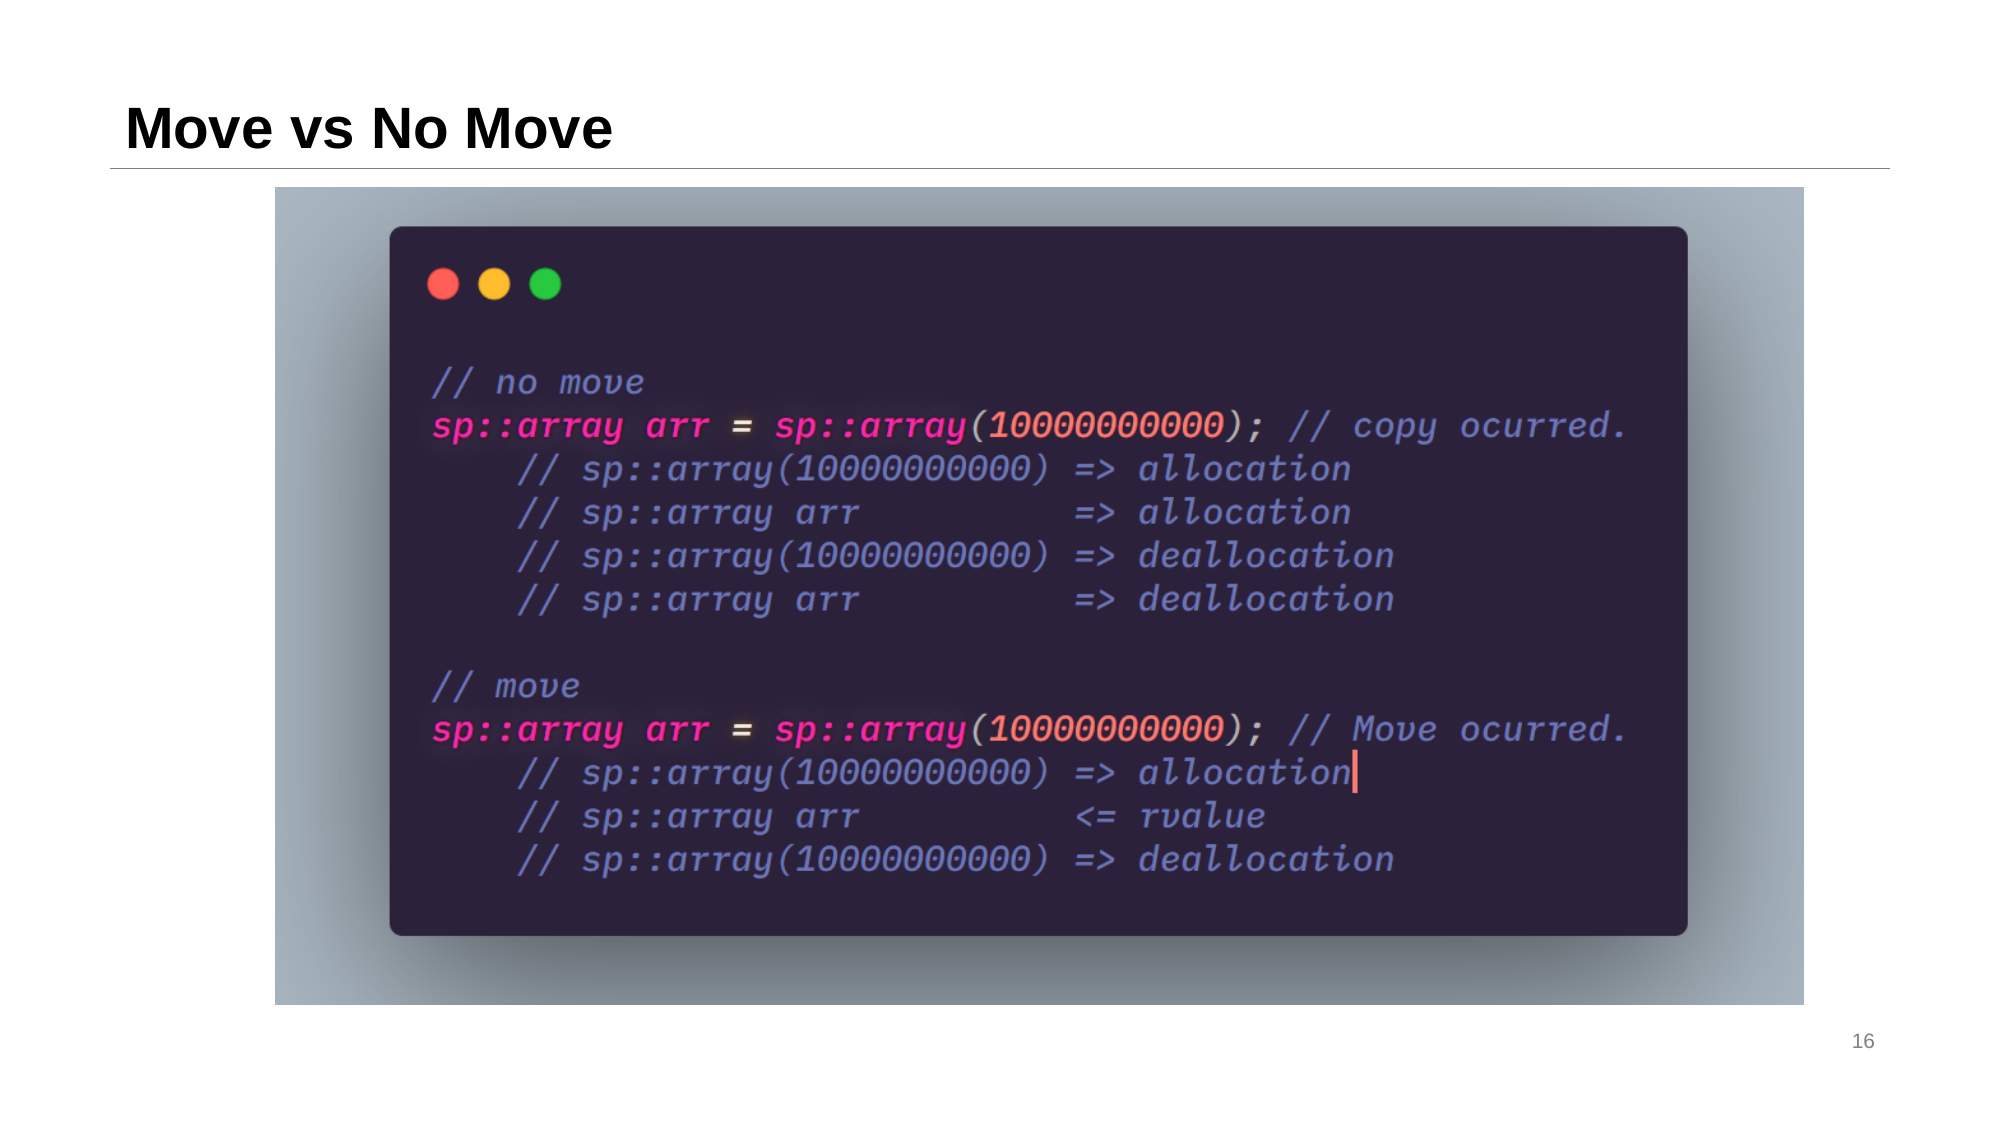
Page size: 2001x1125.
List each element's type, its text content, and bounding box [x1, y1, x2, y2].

title Move vs No Move [109, 0, 1890, 169]
slide_number 16 [1412, 1023, 1890, 1058]
picture [275, 187, 1804, 1005]
